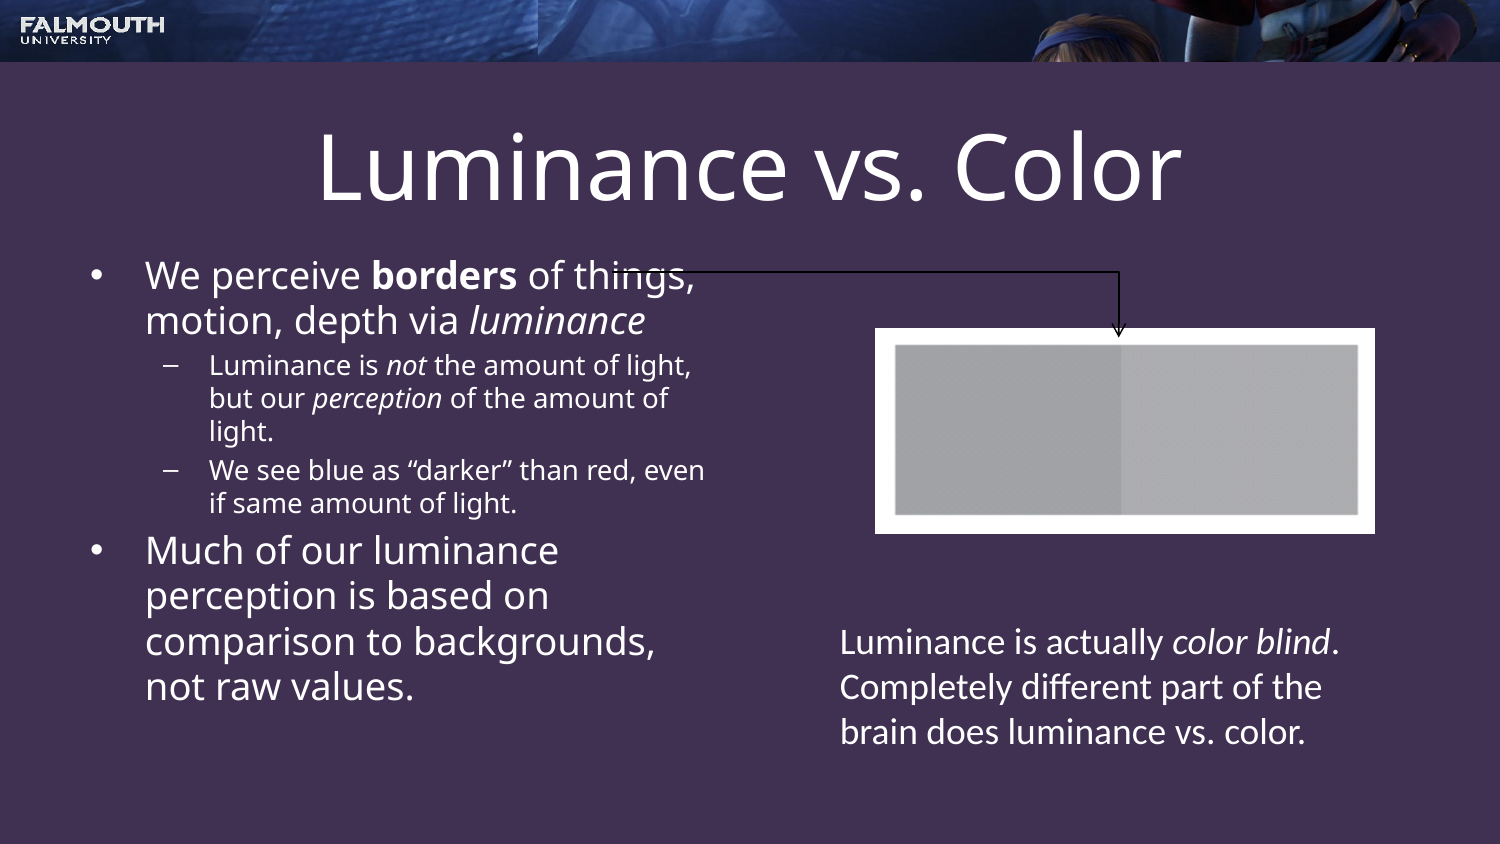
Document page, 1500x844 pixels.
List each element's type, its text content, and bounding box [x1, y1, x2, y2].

text_box Luminance is actually color blind. Completely different part of the brain does luminance vs. color. [825, 609, 1375, 760]
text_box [612, 271, 1120, 338]
picture [0, 0, 1500, 62]
picture [874, 327, 1376, 534]
list We perceive borders of things, motion, depth via luminance Luminance is not the amount of light, but our perception of the amount of light. We see blue as “darker” than red, even if same amount of light. Much of our luminance perception is based on comparison to backgrounds, not raw values. [75, 243, 738, 722]
title Luminance vs. Color [75, 93, 1425, 235]
